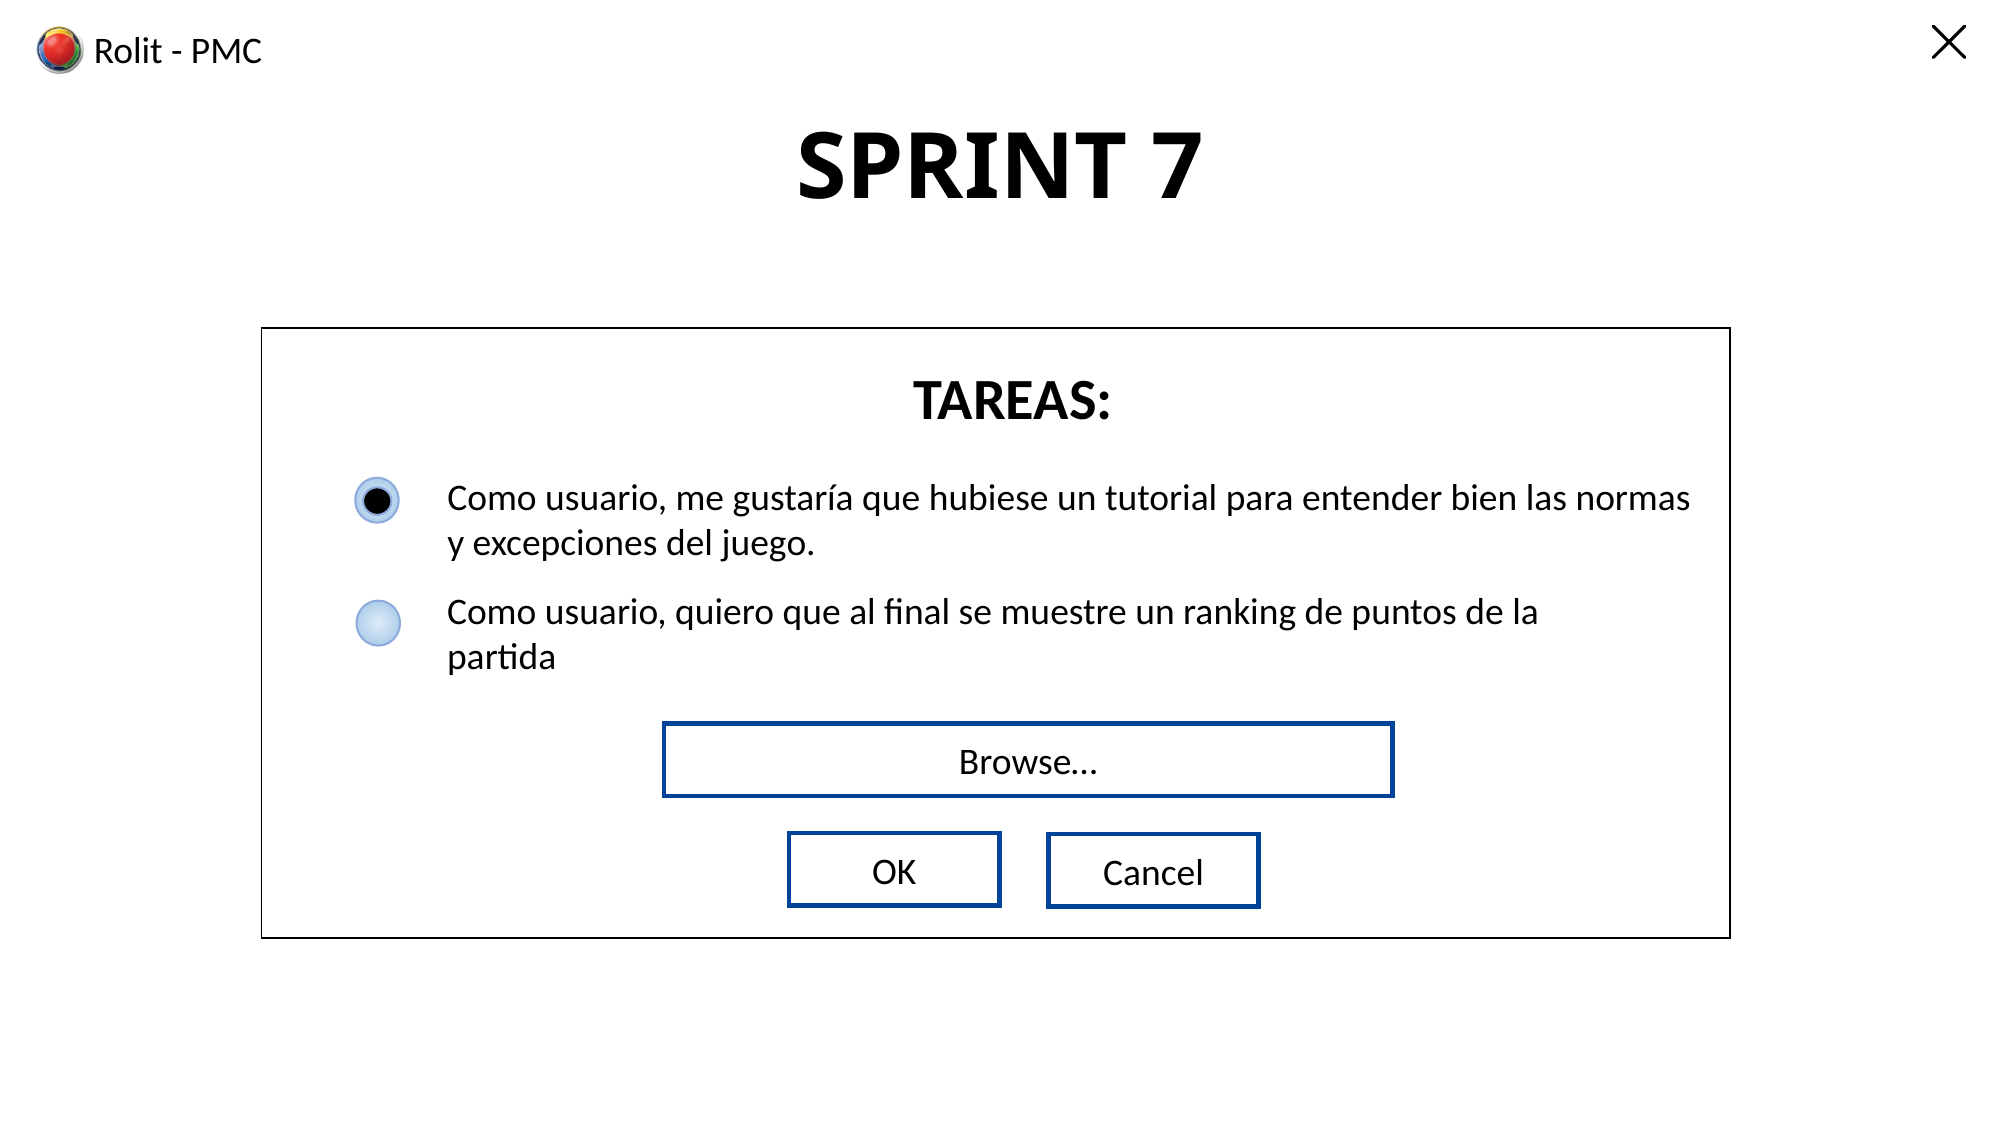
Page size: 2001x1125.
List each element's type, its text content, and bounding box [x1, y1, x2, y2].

text_box Cancel [1047, 833, 1260, 908]
text_box Rolit - PMC [79, 18, 297, 79]
text_box [354, 476, 400, 524]
text_box [362, 486, 393, 516]
text_box [261, 327, 1731, 939]
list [35, 26, 84, 74]
text_box Como usuario, me gustaría que hubiese un tutorial para entender bien las normas y excepciones del juego. [432, 465, 1709, 571]
text_box [355, 599, 401, 647]
title SPRINT 7 [137, 59, 1863, 278]
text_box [1933, 26, 1965, 58]
text_box Como usuario, quiero que al final se muestre un ranking de puntos de la partida [432, 579, 1607, 684]
